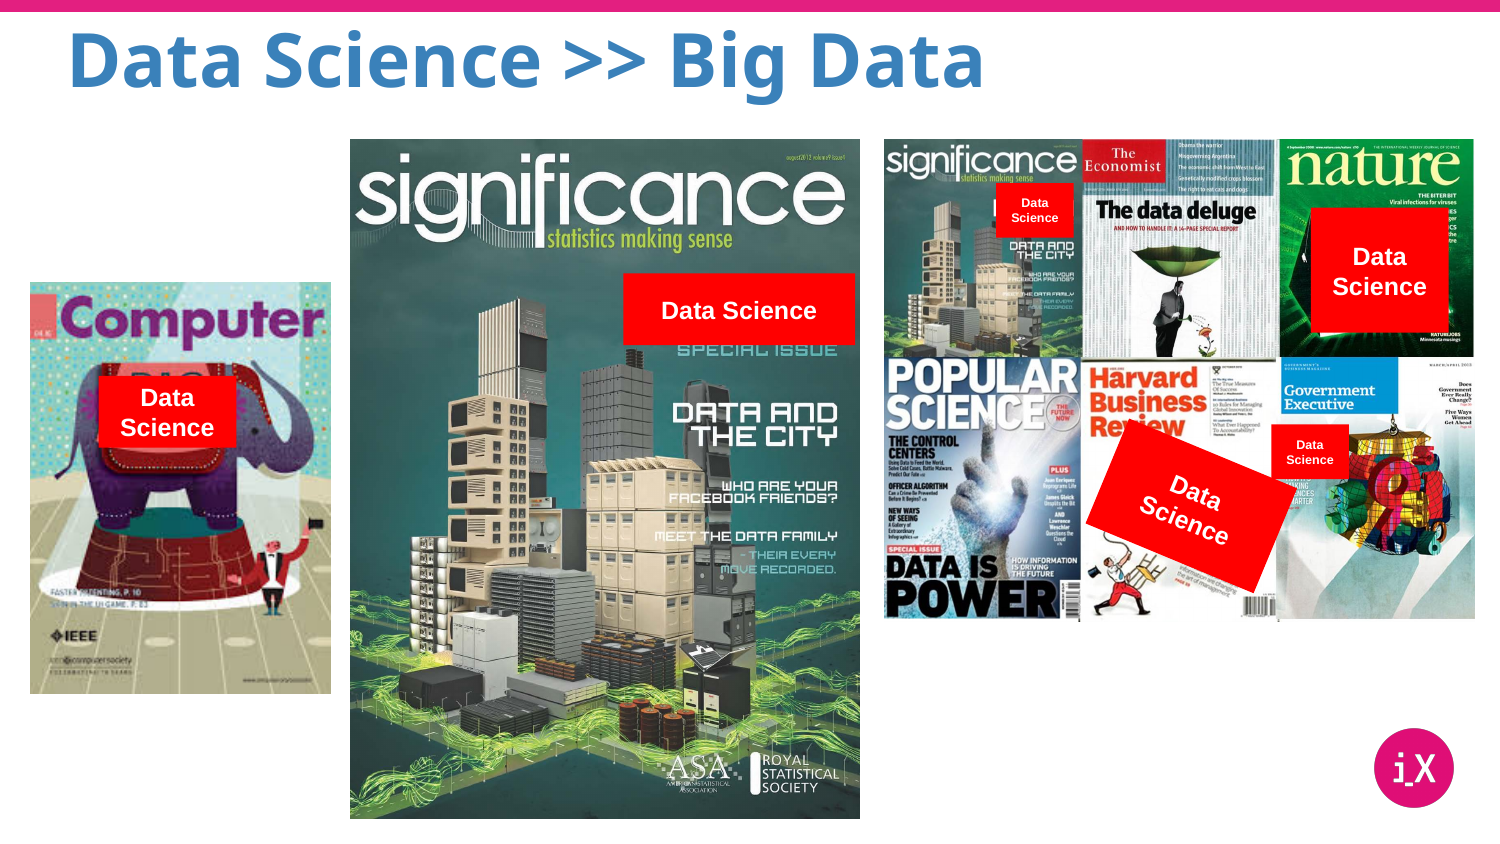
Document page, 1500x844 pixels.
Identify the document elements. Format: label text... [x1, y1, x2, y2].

picture [883, 138, 1476, 622]
title Data Science >> Big Data [51, 0, 1449, 114]
picture [349, 138, 860, 819]
picture [1374, 728, 1454, 808]
picture [30, 282, 331, 694]
